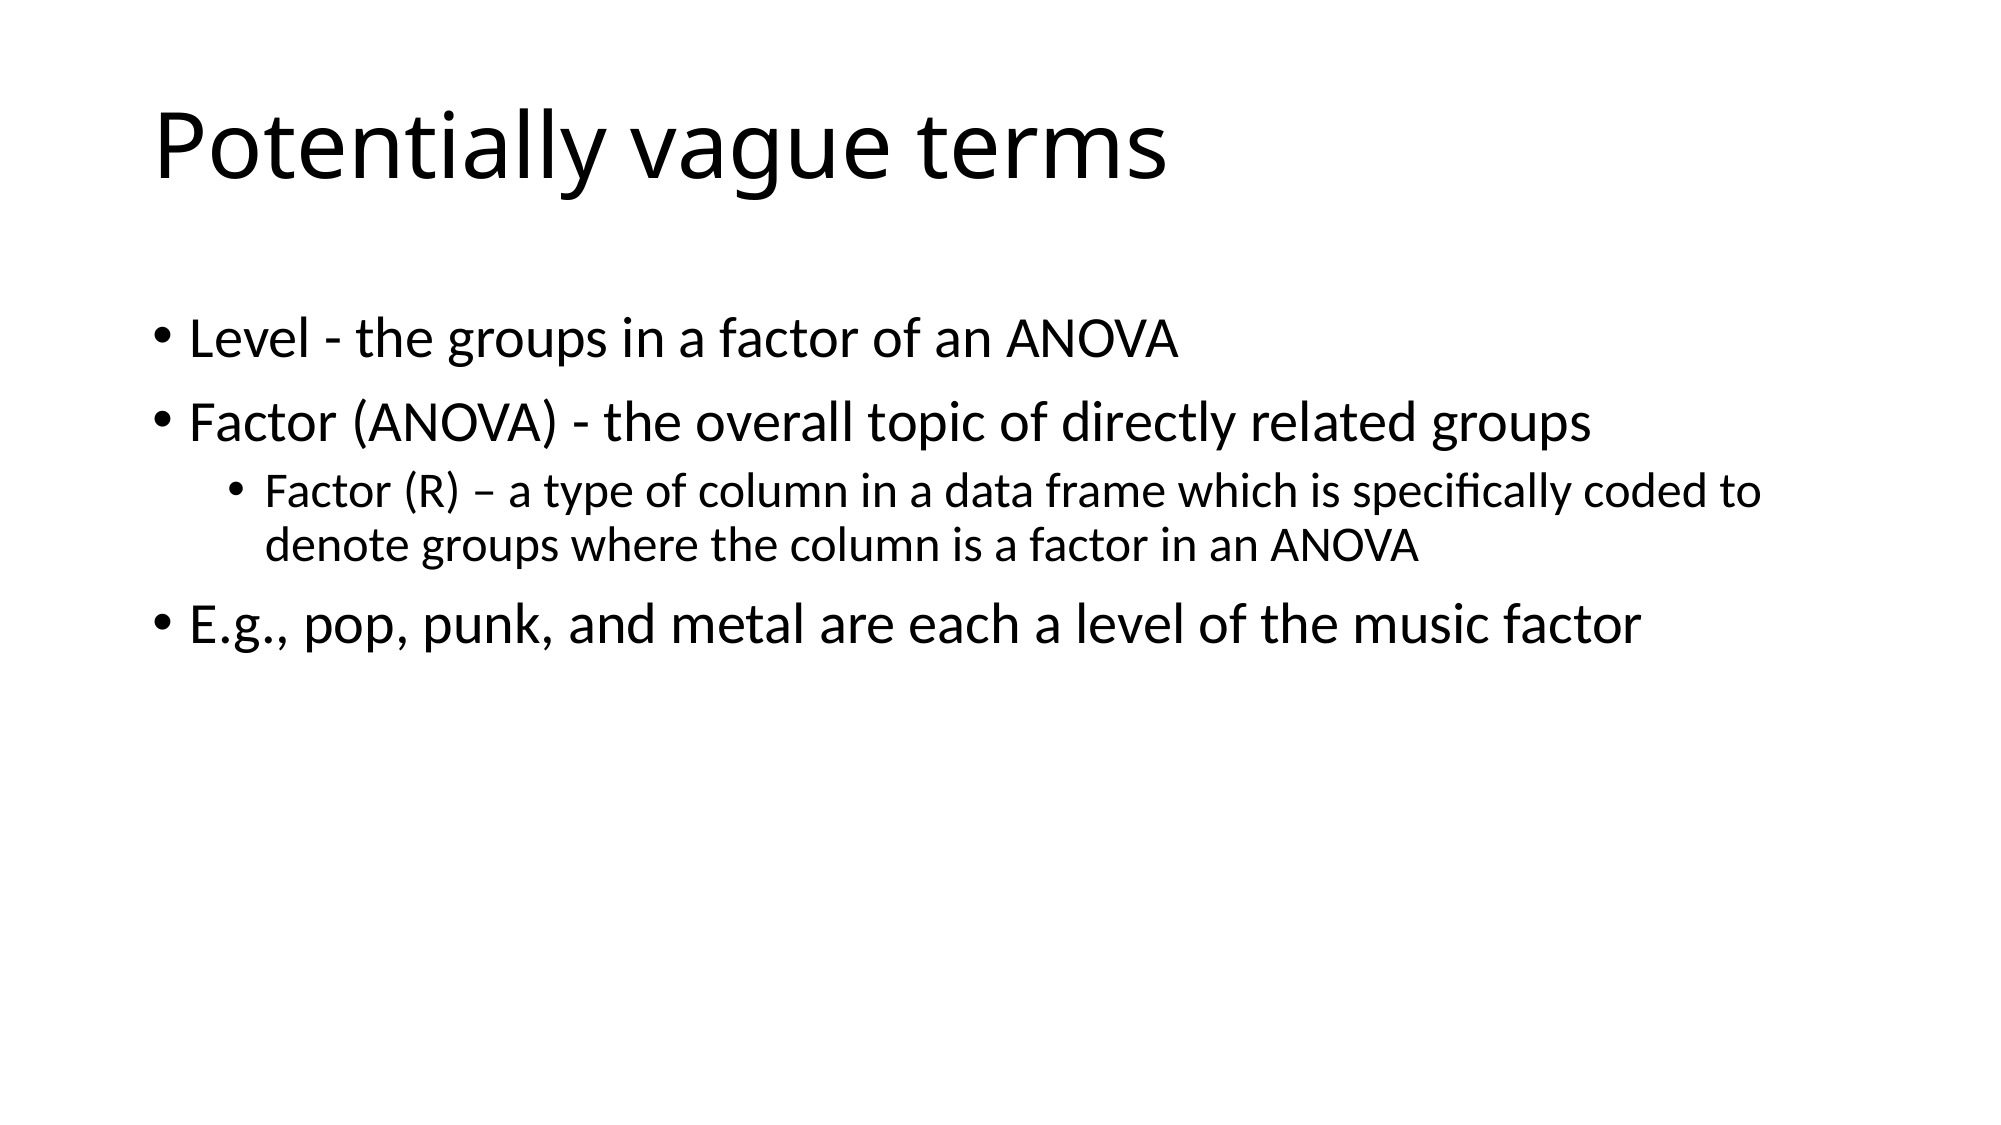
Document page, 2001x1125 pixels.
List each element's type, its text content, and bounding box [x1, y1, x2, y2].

list Level - the groups in a factor of an ANOVA Factor (ANOVA) - the overall topic of directly related groups Factor (R) – a type of column in a data frame which is specifically coded to denote groups where the column is a factor in an ANOVA E.g., pop, punk, and metal are each a level of the music factor [137, 299, 1863, 1014]
title Potentially vague terms [137, 39, 1863, 258]
